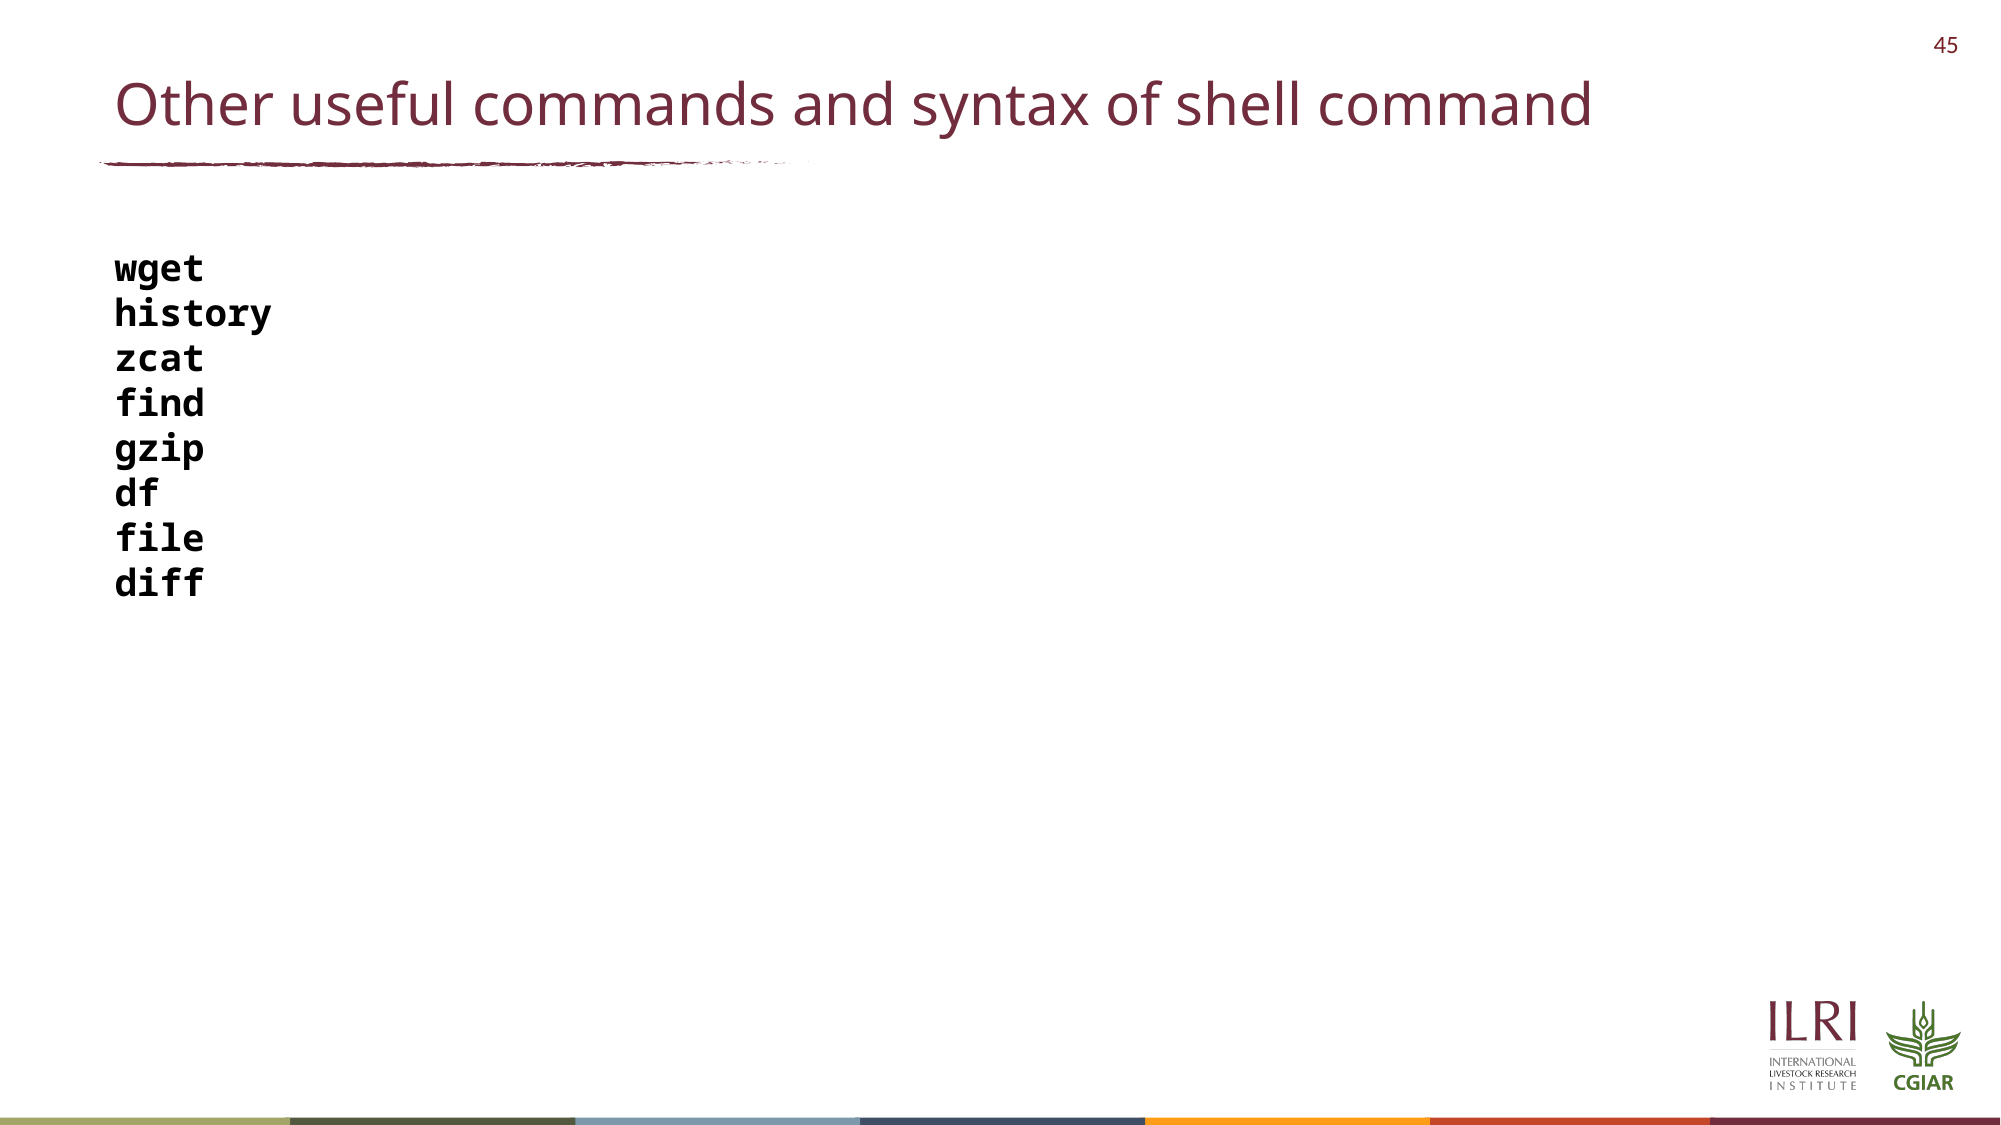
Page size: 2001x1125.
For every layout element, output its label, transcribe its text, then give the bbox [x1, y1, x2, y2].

text_box wget history zcat find gzip df file diff [99, 236, 1861, 612]
text_box Other useful commands and syntax of shell command [99, 49, 1881, 145]
picture [99, 160, 809, 168]
picture [1770, 1001, 1961, 1090]
